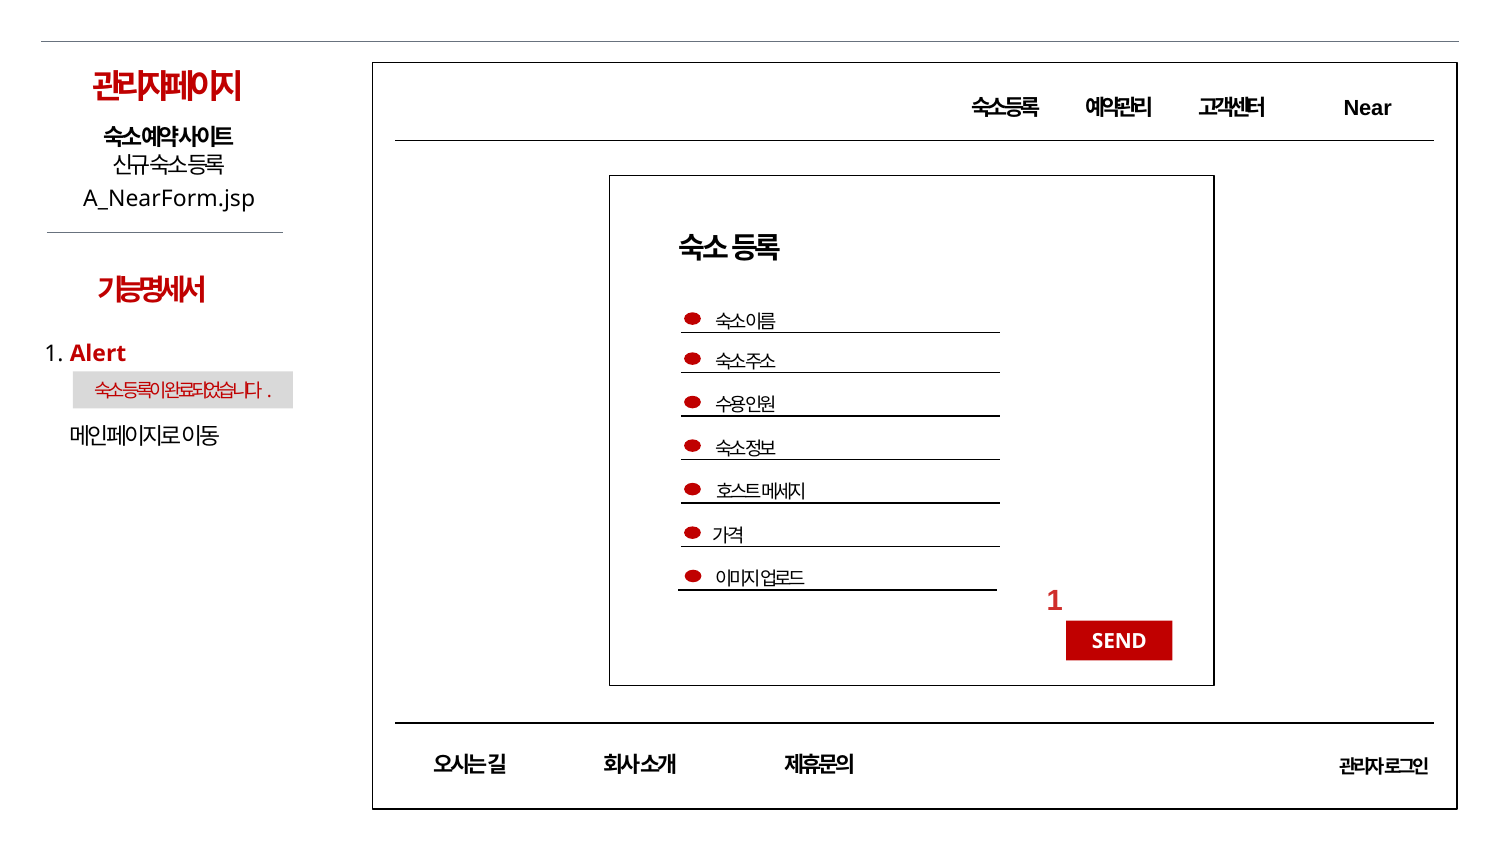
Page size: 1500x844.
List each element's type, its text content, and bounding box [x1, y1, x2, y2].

text_box 숙소 예약 사이트 신규 숙소 등록 [59, 115, 279, 185]
text_box 1. Alert 메인페이지로 이동 [29, 331, 355, 566]
text_box 숙소 등록이 완료되었습니다. [72, 371, 293, 409]
text_box 기능명세서 [46, 267, 258, 314]
text_box 관리자페이지 [54, 62, 282, 114]
text_box A_NearForm.jsp [60, 175, 278, 218]
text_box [372, 62, 1458, 810]
